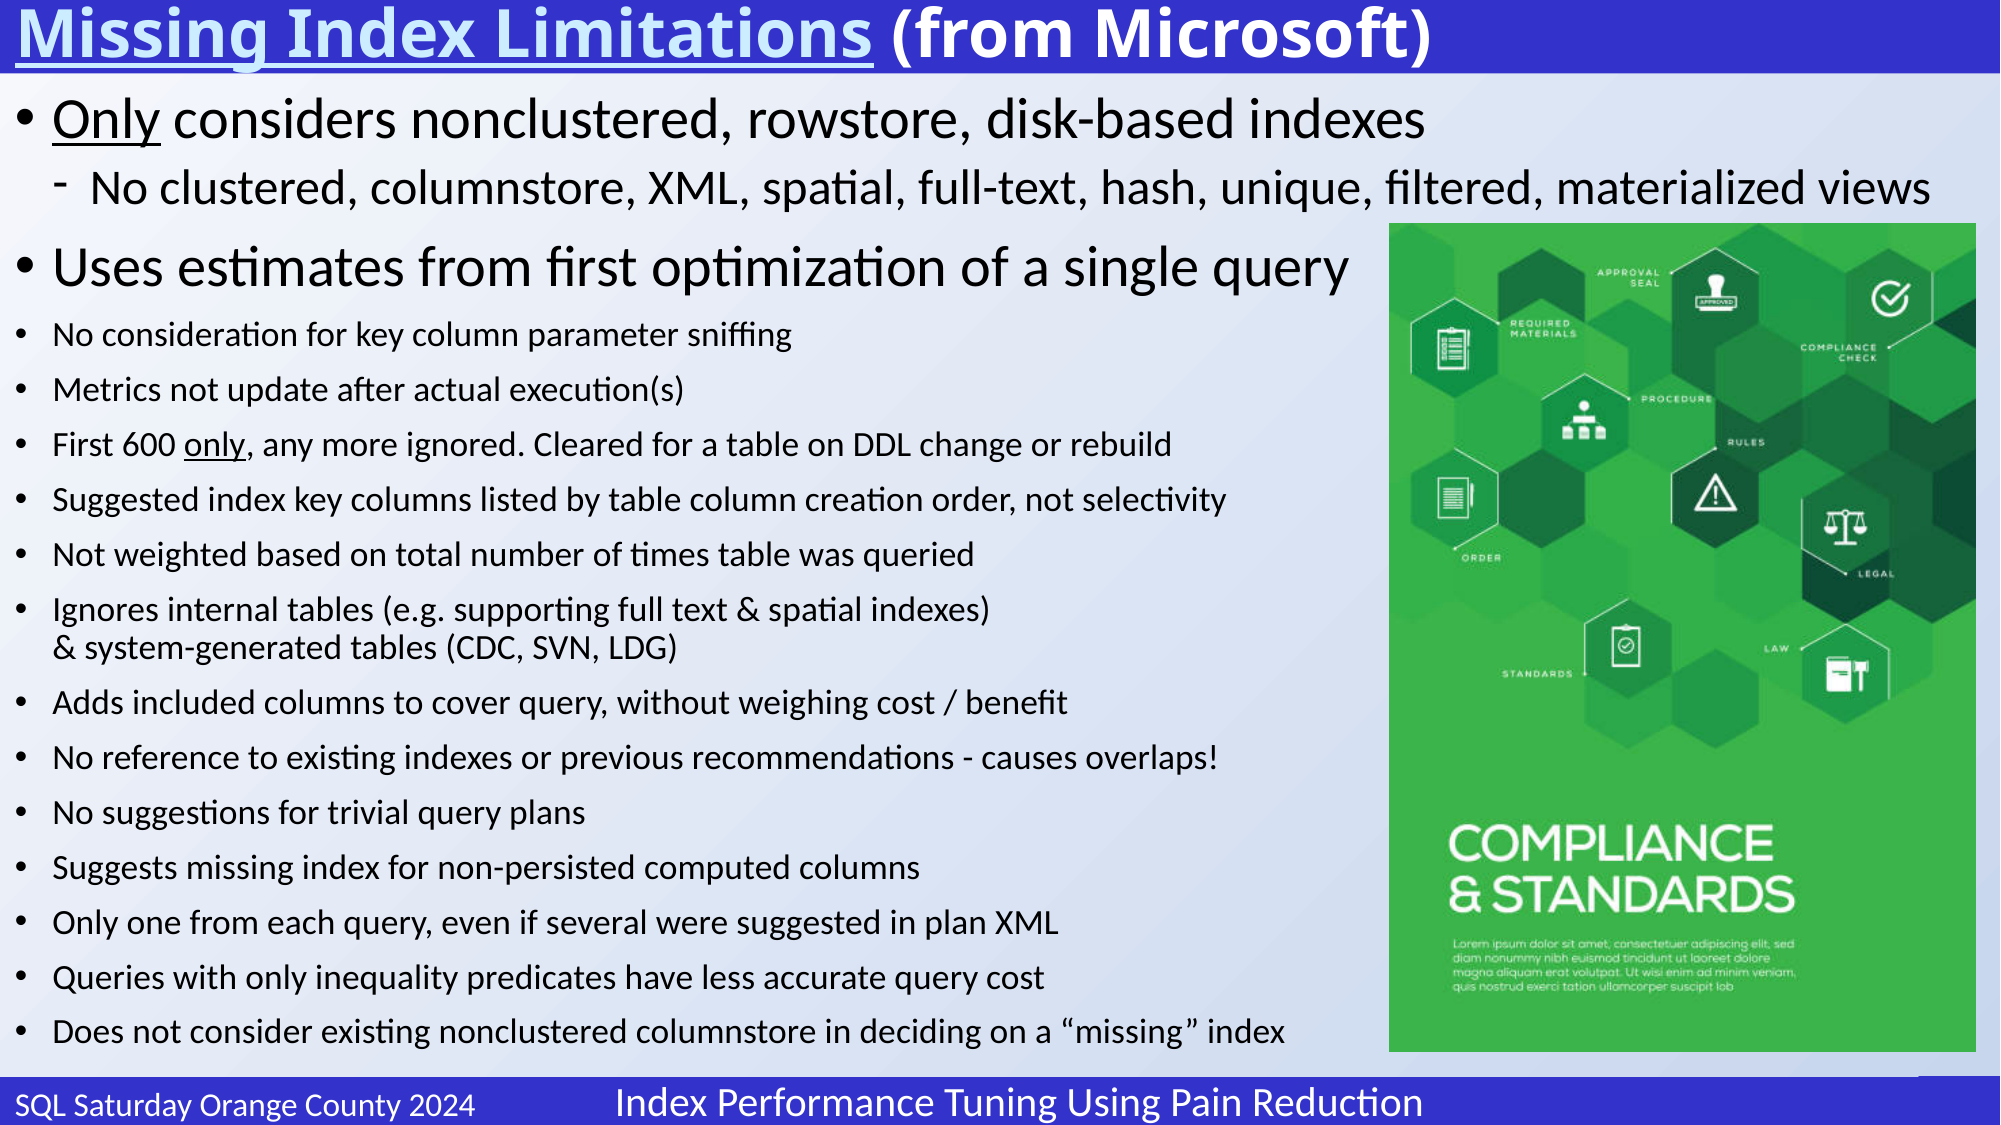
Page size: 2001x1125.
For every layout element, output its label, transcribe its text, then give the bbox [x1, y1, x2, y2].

list Only considers nonclustered, rowstore, disk-based indexes No clustered, columnstore, XML, spatial, full-text, hash, unique, filtered, materialized views Uses estimates from first optimization of a single query No consideration for key column parameter sniffing Metrics not update after actual execution(s) First 600 only, any more ignored. Cleared for a table on DDL change or rebuild Suggested index key columns listed by table column creation order, not selectivity Not weighted based on total number of times table was queried Ignores internal tables (e.g. supporting full text & spatial indexes) & system-generated tables (CDC, SVN, LDG) Adds included columns to cover query, without weighing cost / benefit No reference to existing indexes or previous recommendations - causes overlaps! No suggestions for trivial query plans Suggests missing index for non-persisted computed columns Only one from each query, even if several were suggested in plan XML Queries with only inequality predicates have less accurate query cost Does not consider existing nonclustered columnstore in deciding on a “missing” index [0, 74, 2000, 1077]
picture [1389, 223, 1976, 1052]
title Missing Index Limitations (from Microsoft) [0, 0, 2000, 74]
